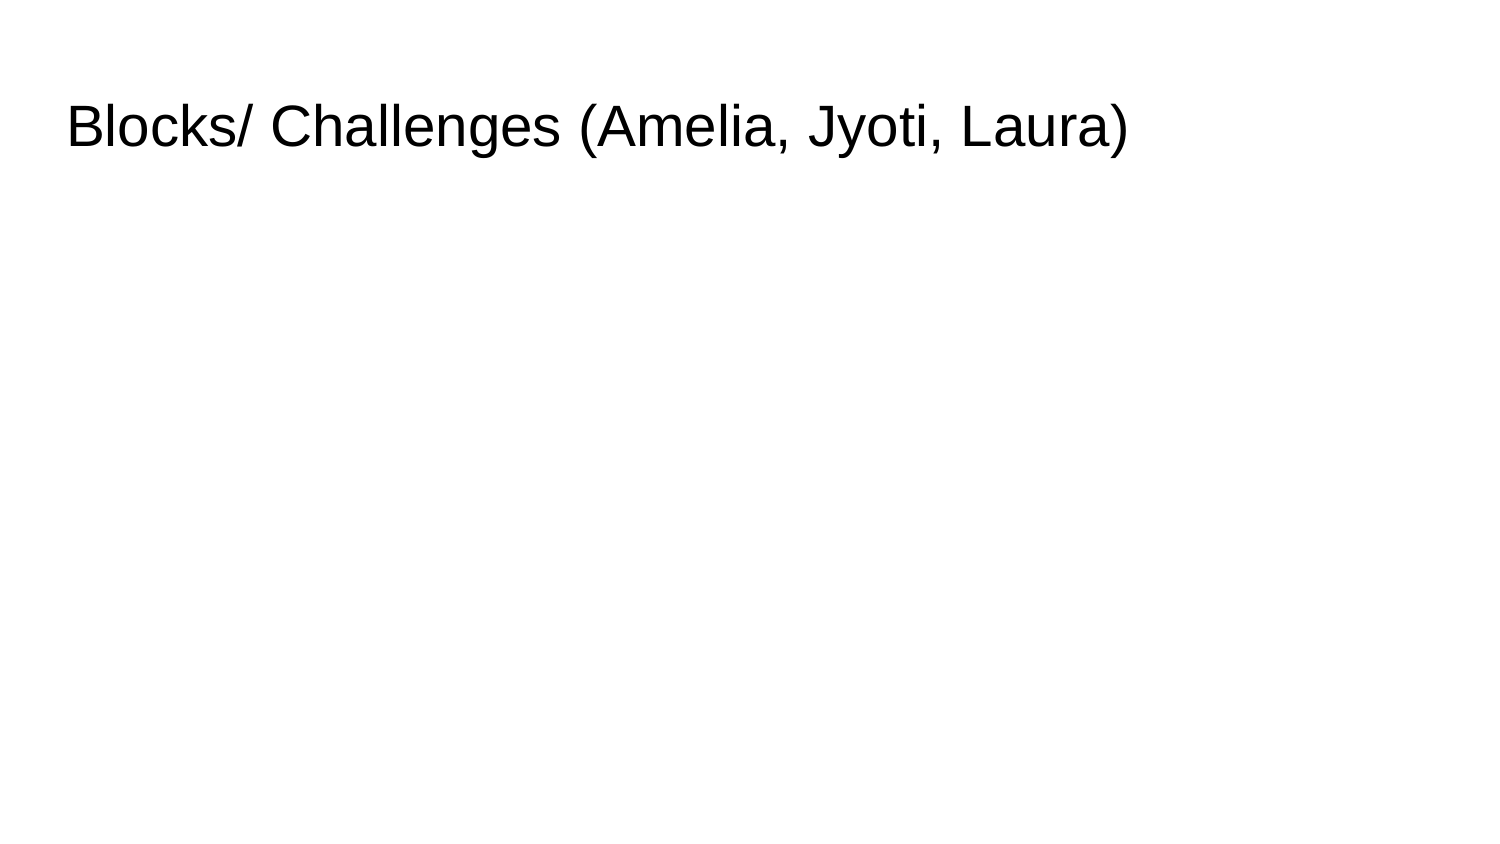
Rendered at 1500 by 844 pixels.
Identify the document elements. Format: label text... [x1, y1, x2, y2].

title Blocks/ Challenges (Amelia, Jyoti, Laura) [51, 72, 1449, 167]
